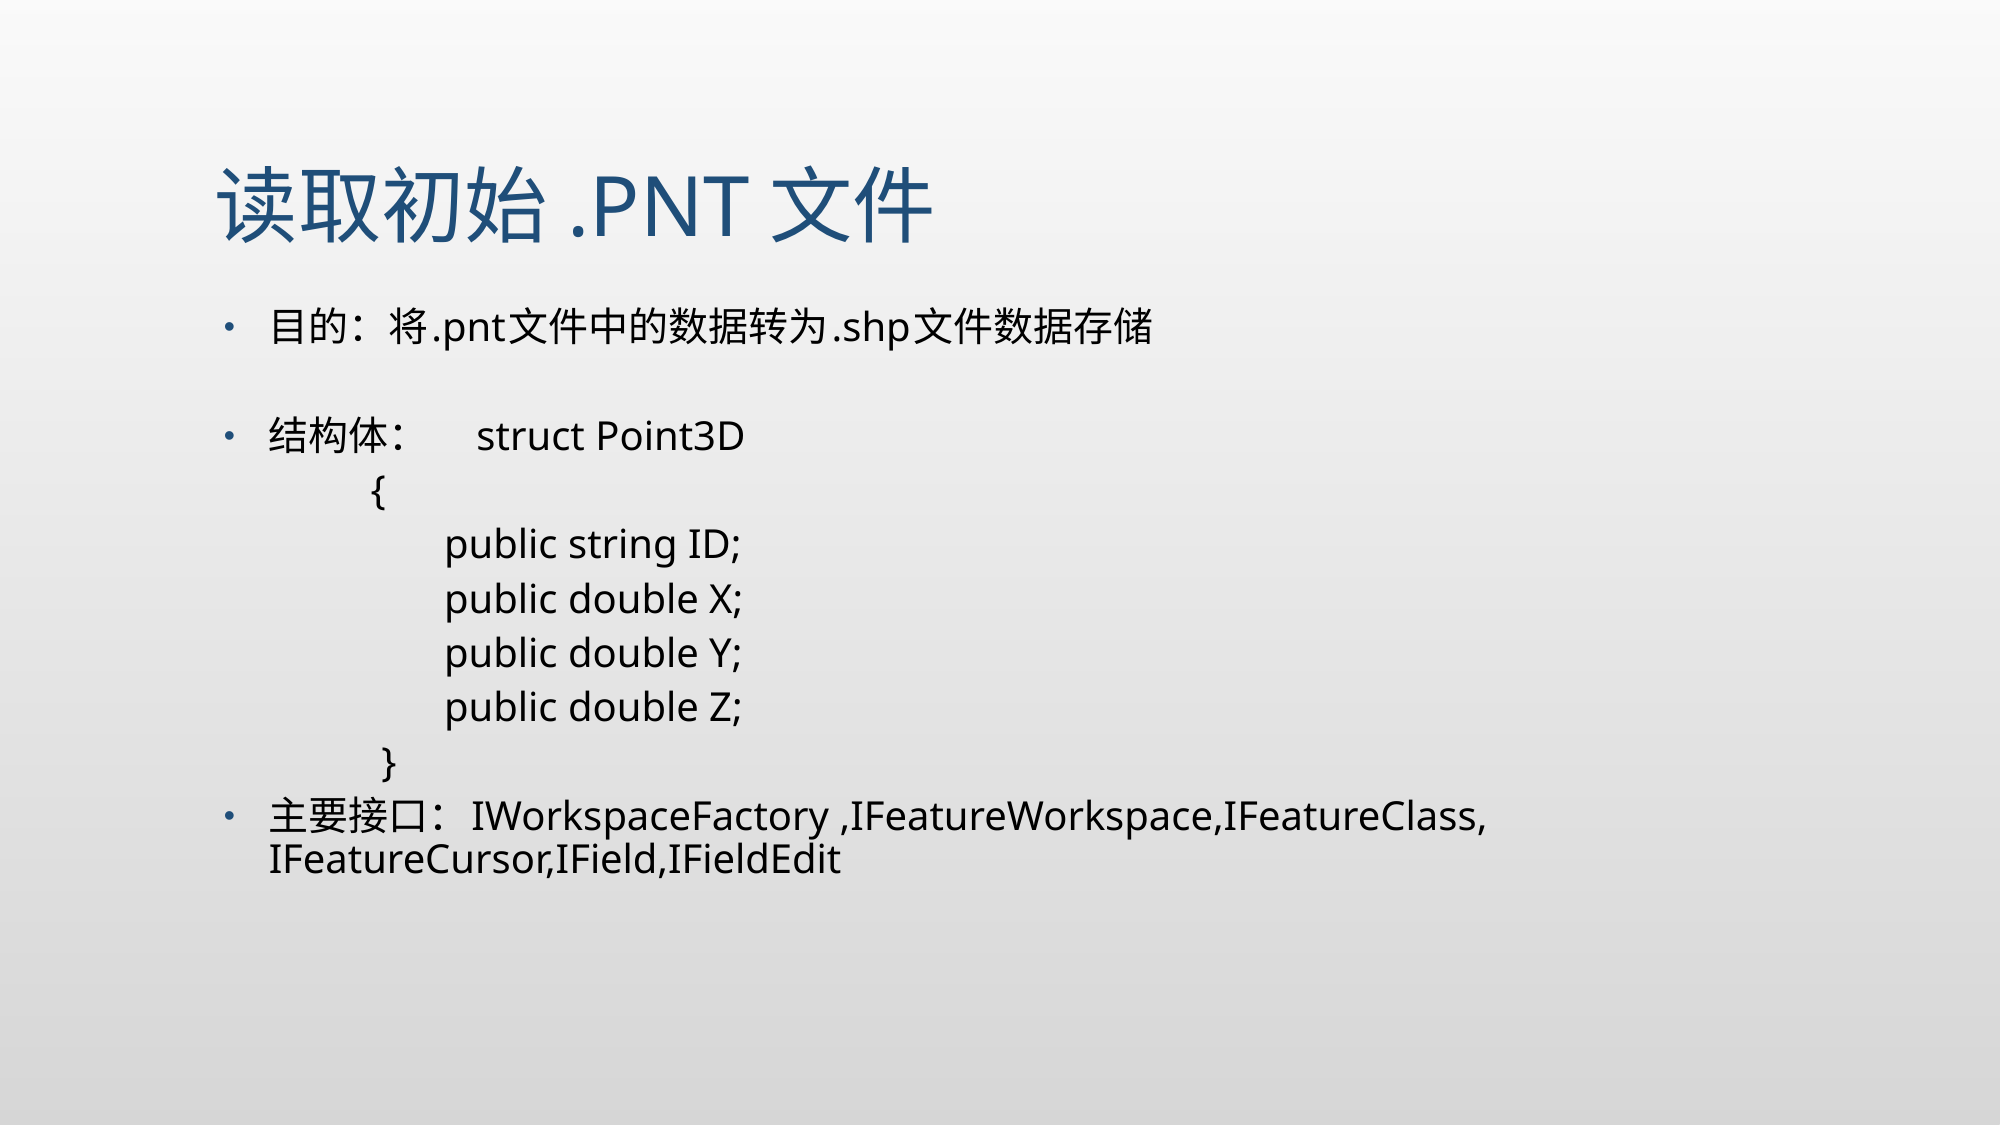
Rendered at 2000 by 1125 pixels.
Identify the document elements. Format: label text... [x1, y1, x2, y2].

title 读取初始.PNT文件 [199, 45, 1800, 263]
list 目的：将.pnt文件中的数据转为.shp文件数据存储 结构体： struct Point3D { public string ID; public double X; public double Y; public double Z; } 主要接口：IWorkspaceFactory ,IFeatureWorkspace,IFeatureClass, IFeatureCursor,IField,IFieldEdit [199, 299, 1800, 1013]
